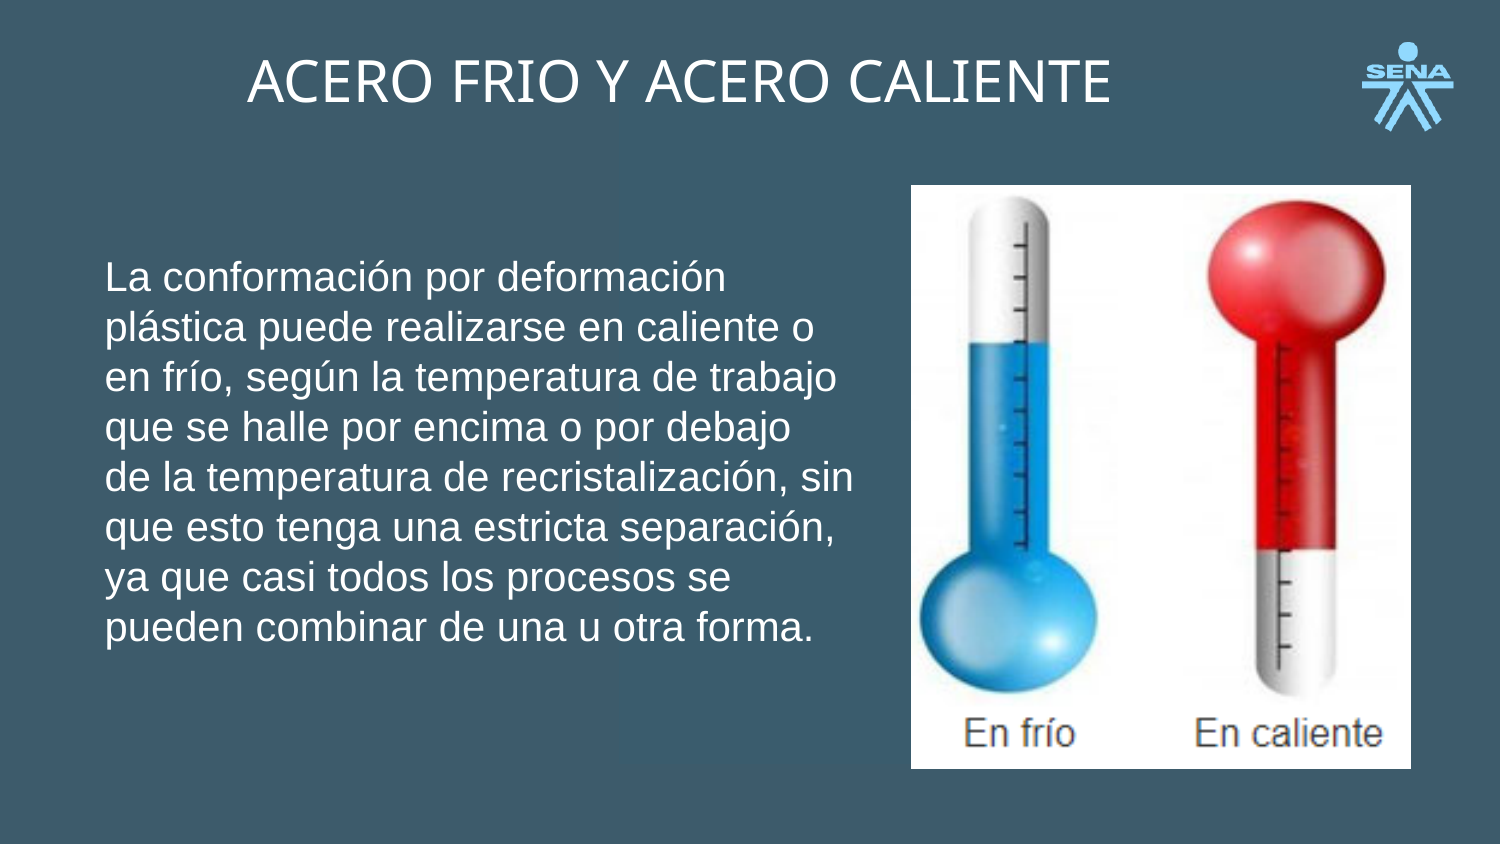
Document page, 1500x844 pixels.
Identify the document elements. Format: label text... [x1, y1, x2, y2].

picture [0, 0, 1500, 844]
text_box ACERO FRIO Y ACERO CALIENTE [215, 36, 1161, 122]
text_box La conformación por deformación plástica puede realizarse en caliente o en frío, según la temperatura de trabajo que se halle por encima o por debajo de la temperatura de recristalización, sin que esto tenga una estricta separación, ya que casi todos los procesos se pueden combinar de una u otra forma. [89, 242, 875, 708]
